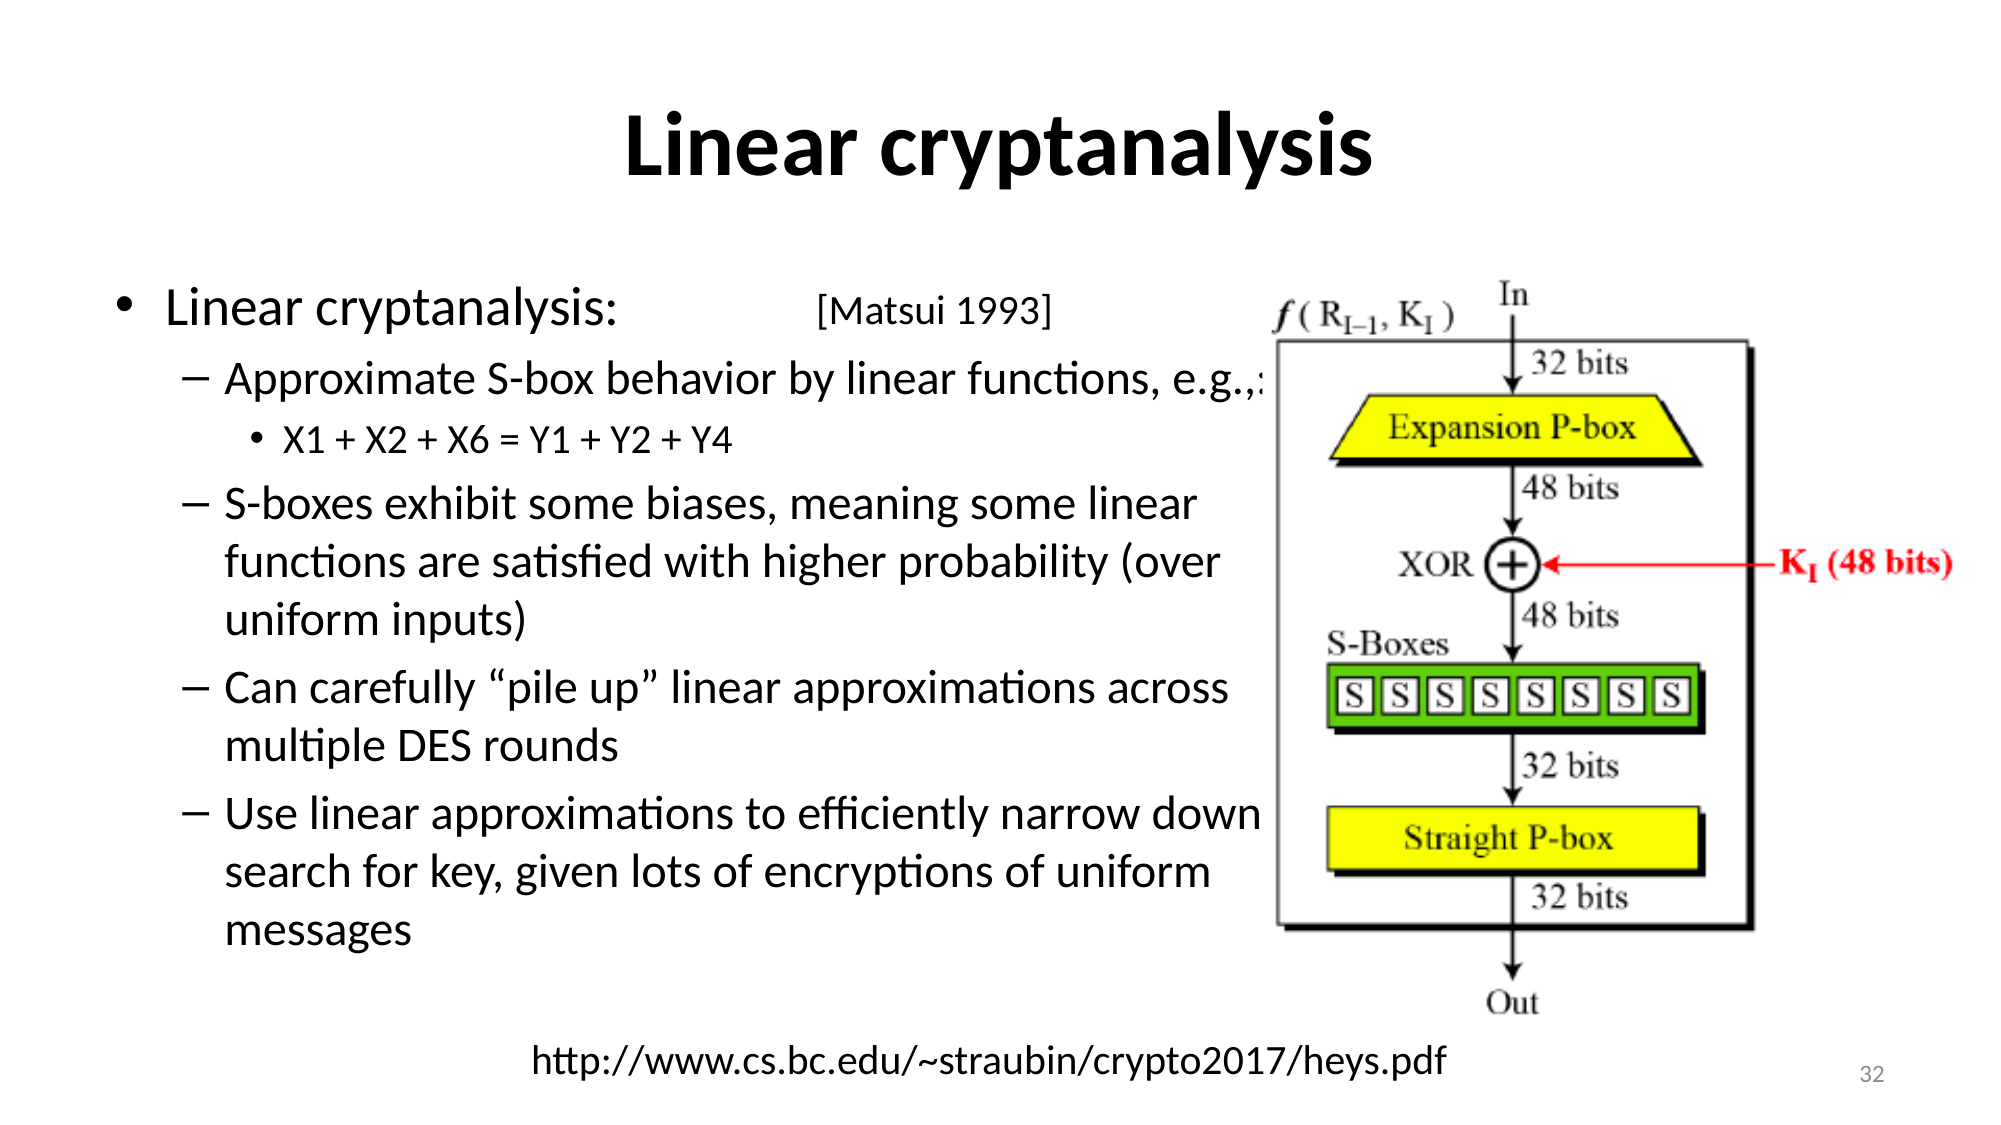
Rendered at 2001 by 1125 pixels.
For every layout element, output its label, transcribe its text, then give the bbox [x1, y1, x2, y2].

text_box http://www.cs.bc.edu/~straubin/crypto2017/heys.pdf [516, 1025, 1463, 1090]
title Linear cryptanalysis [99, 45, 1900, 233]
text_box [Matsui 1993] [801, 275, 1068, 340]
picture [1262, 262, 1963, 1028]
list Linear cryptanalysis: Approximate S-box behavior by linear functions, e.g.,: X1 + X2 + X6 = Y1 + Y2 + Y4 S-boxes exhibit some biases, meaning some linear functions are satisfied with higher probability (over uniform inputs) Can carefully “pile up” linear approximations across multiple DES rounds Use linear approximations to efficiently narrow down search for key, given lots of encryptions of uniform messages [99, 262, 1260, 1005]
slide_number 32 [1433, 1042, 1900, 1103]
